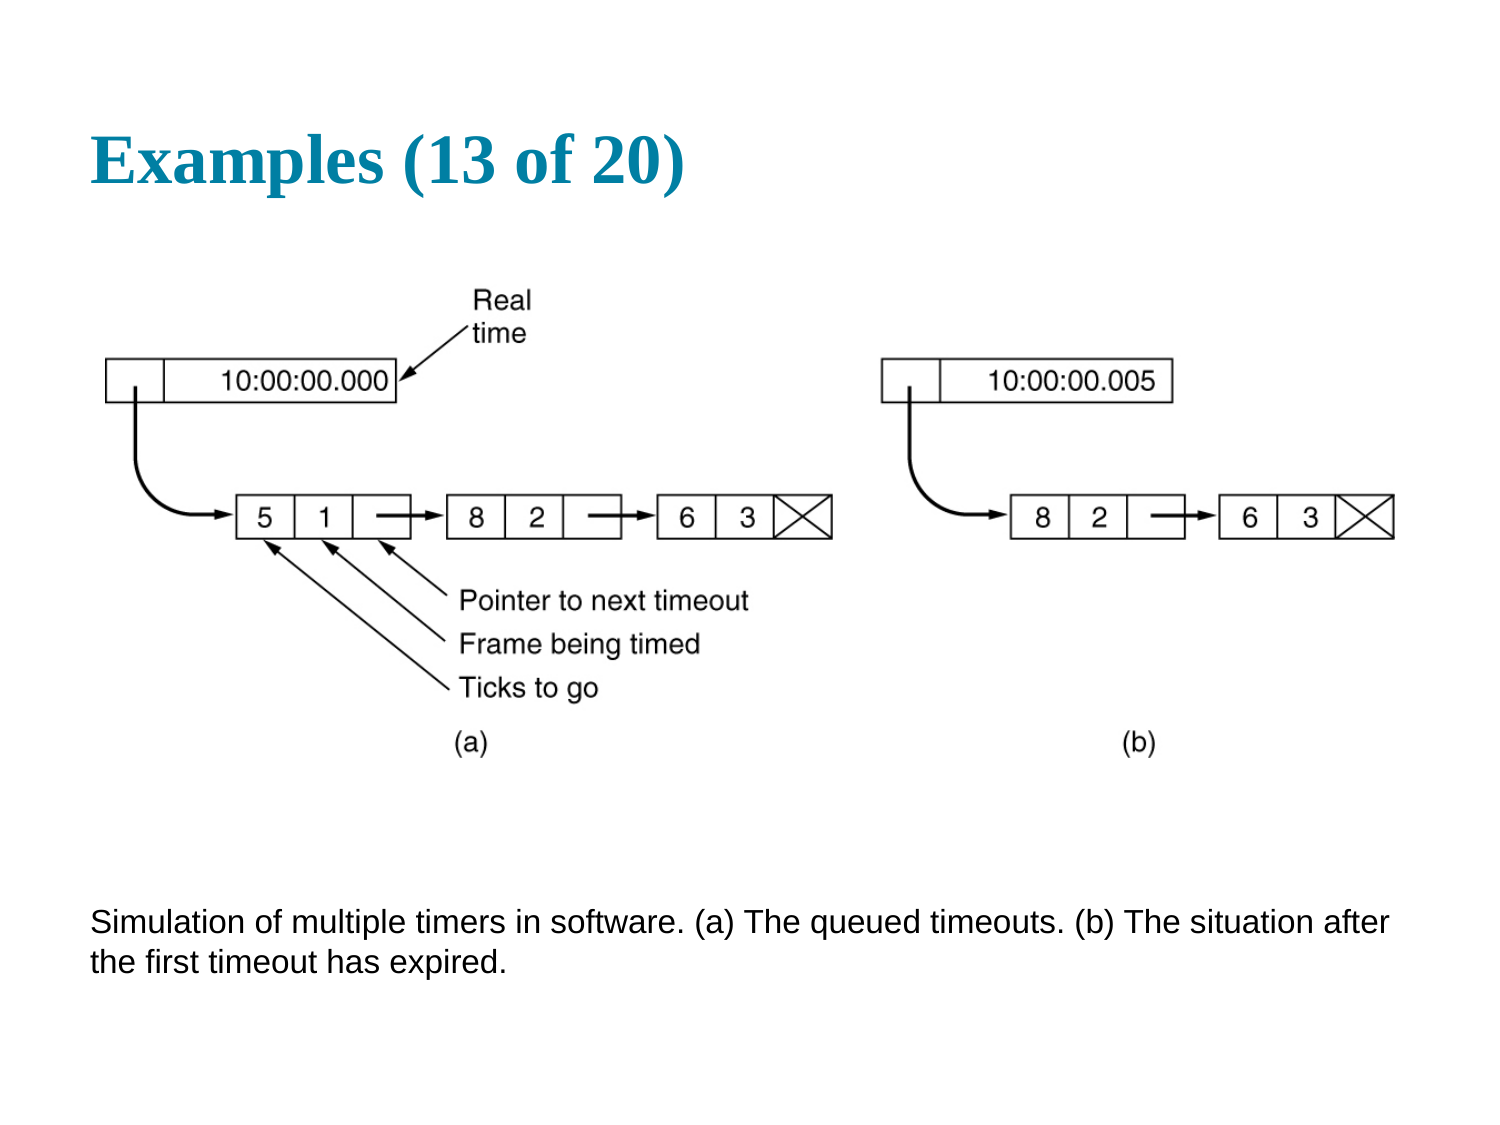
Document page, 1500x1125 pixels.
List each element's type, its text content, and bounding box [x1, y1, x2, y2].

list Simulation of multiple timers in software. (a) The queued timeouts. (b) The situation after the first timeout has expired. [75, 828, 1425, 996]
title Examples (13 of 20) [75, 37, 1425, 213]
picture [104, 283, 1395, 758]
